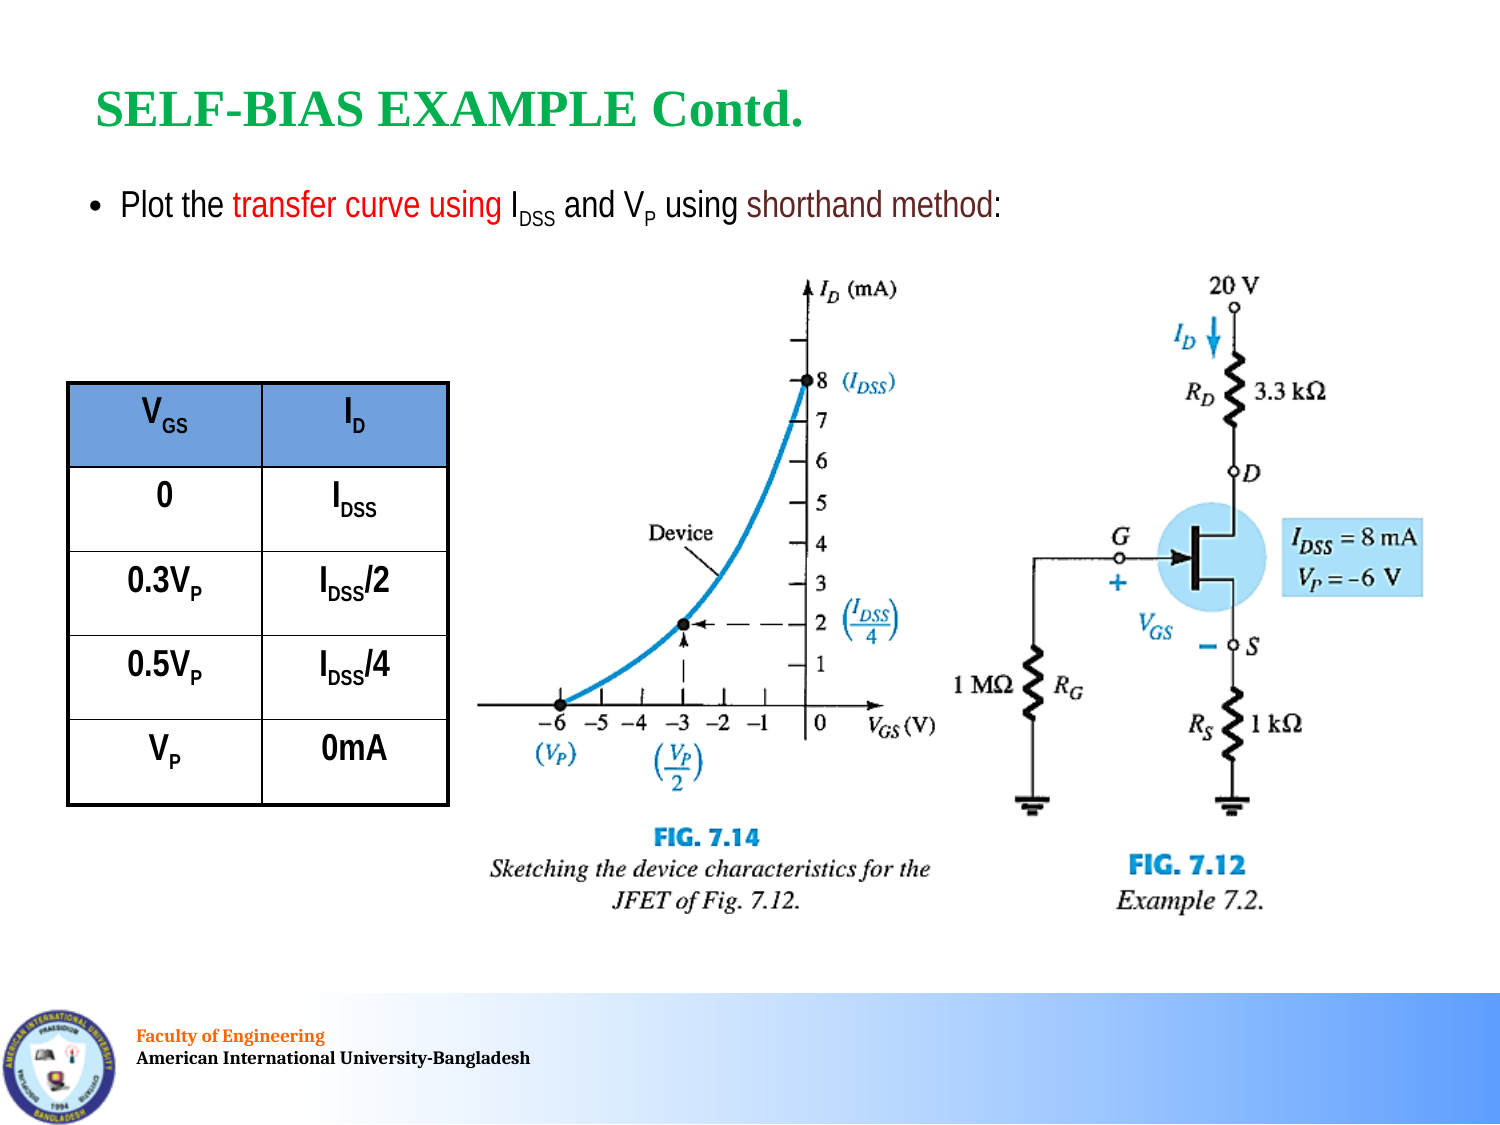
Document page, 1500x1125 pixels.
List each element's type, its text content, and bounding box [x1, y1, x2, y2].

table_header VGS [70, 385, 261, 466]
picture [475, 266, 943, 922]
table_cell 0.3VP [70, 552, 261, 635]
table_cell 0 [70, 468, 261, 551]
list Plot the transfer curve using IDSS and VP using shorthand method: [73, 172, 1323, 864]
table_header ID [263, 385, 446, 466]
picture [0, 1007, 119, 1125]
table_cell 0mA [263, 720, 446, 803]
table_cell IDSS [263, 468, 446, 551]
table_cell IDSS/2 [263, 552, 446, 635]
table_cell VP [70, 720, 261, 803]
table_cell IDSS/4 [263, 636, 446, 719]
table_cell 0.5VP [70, 636, 261, 719]
title SELF-BIAS EXAMPLE Contd. [68, 66, 1287, 145]
picture [945, 266, 1428, 922]
